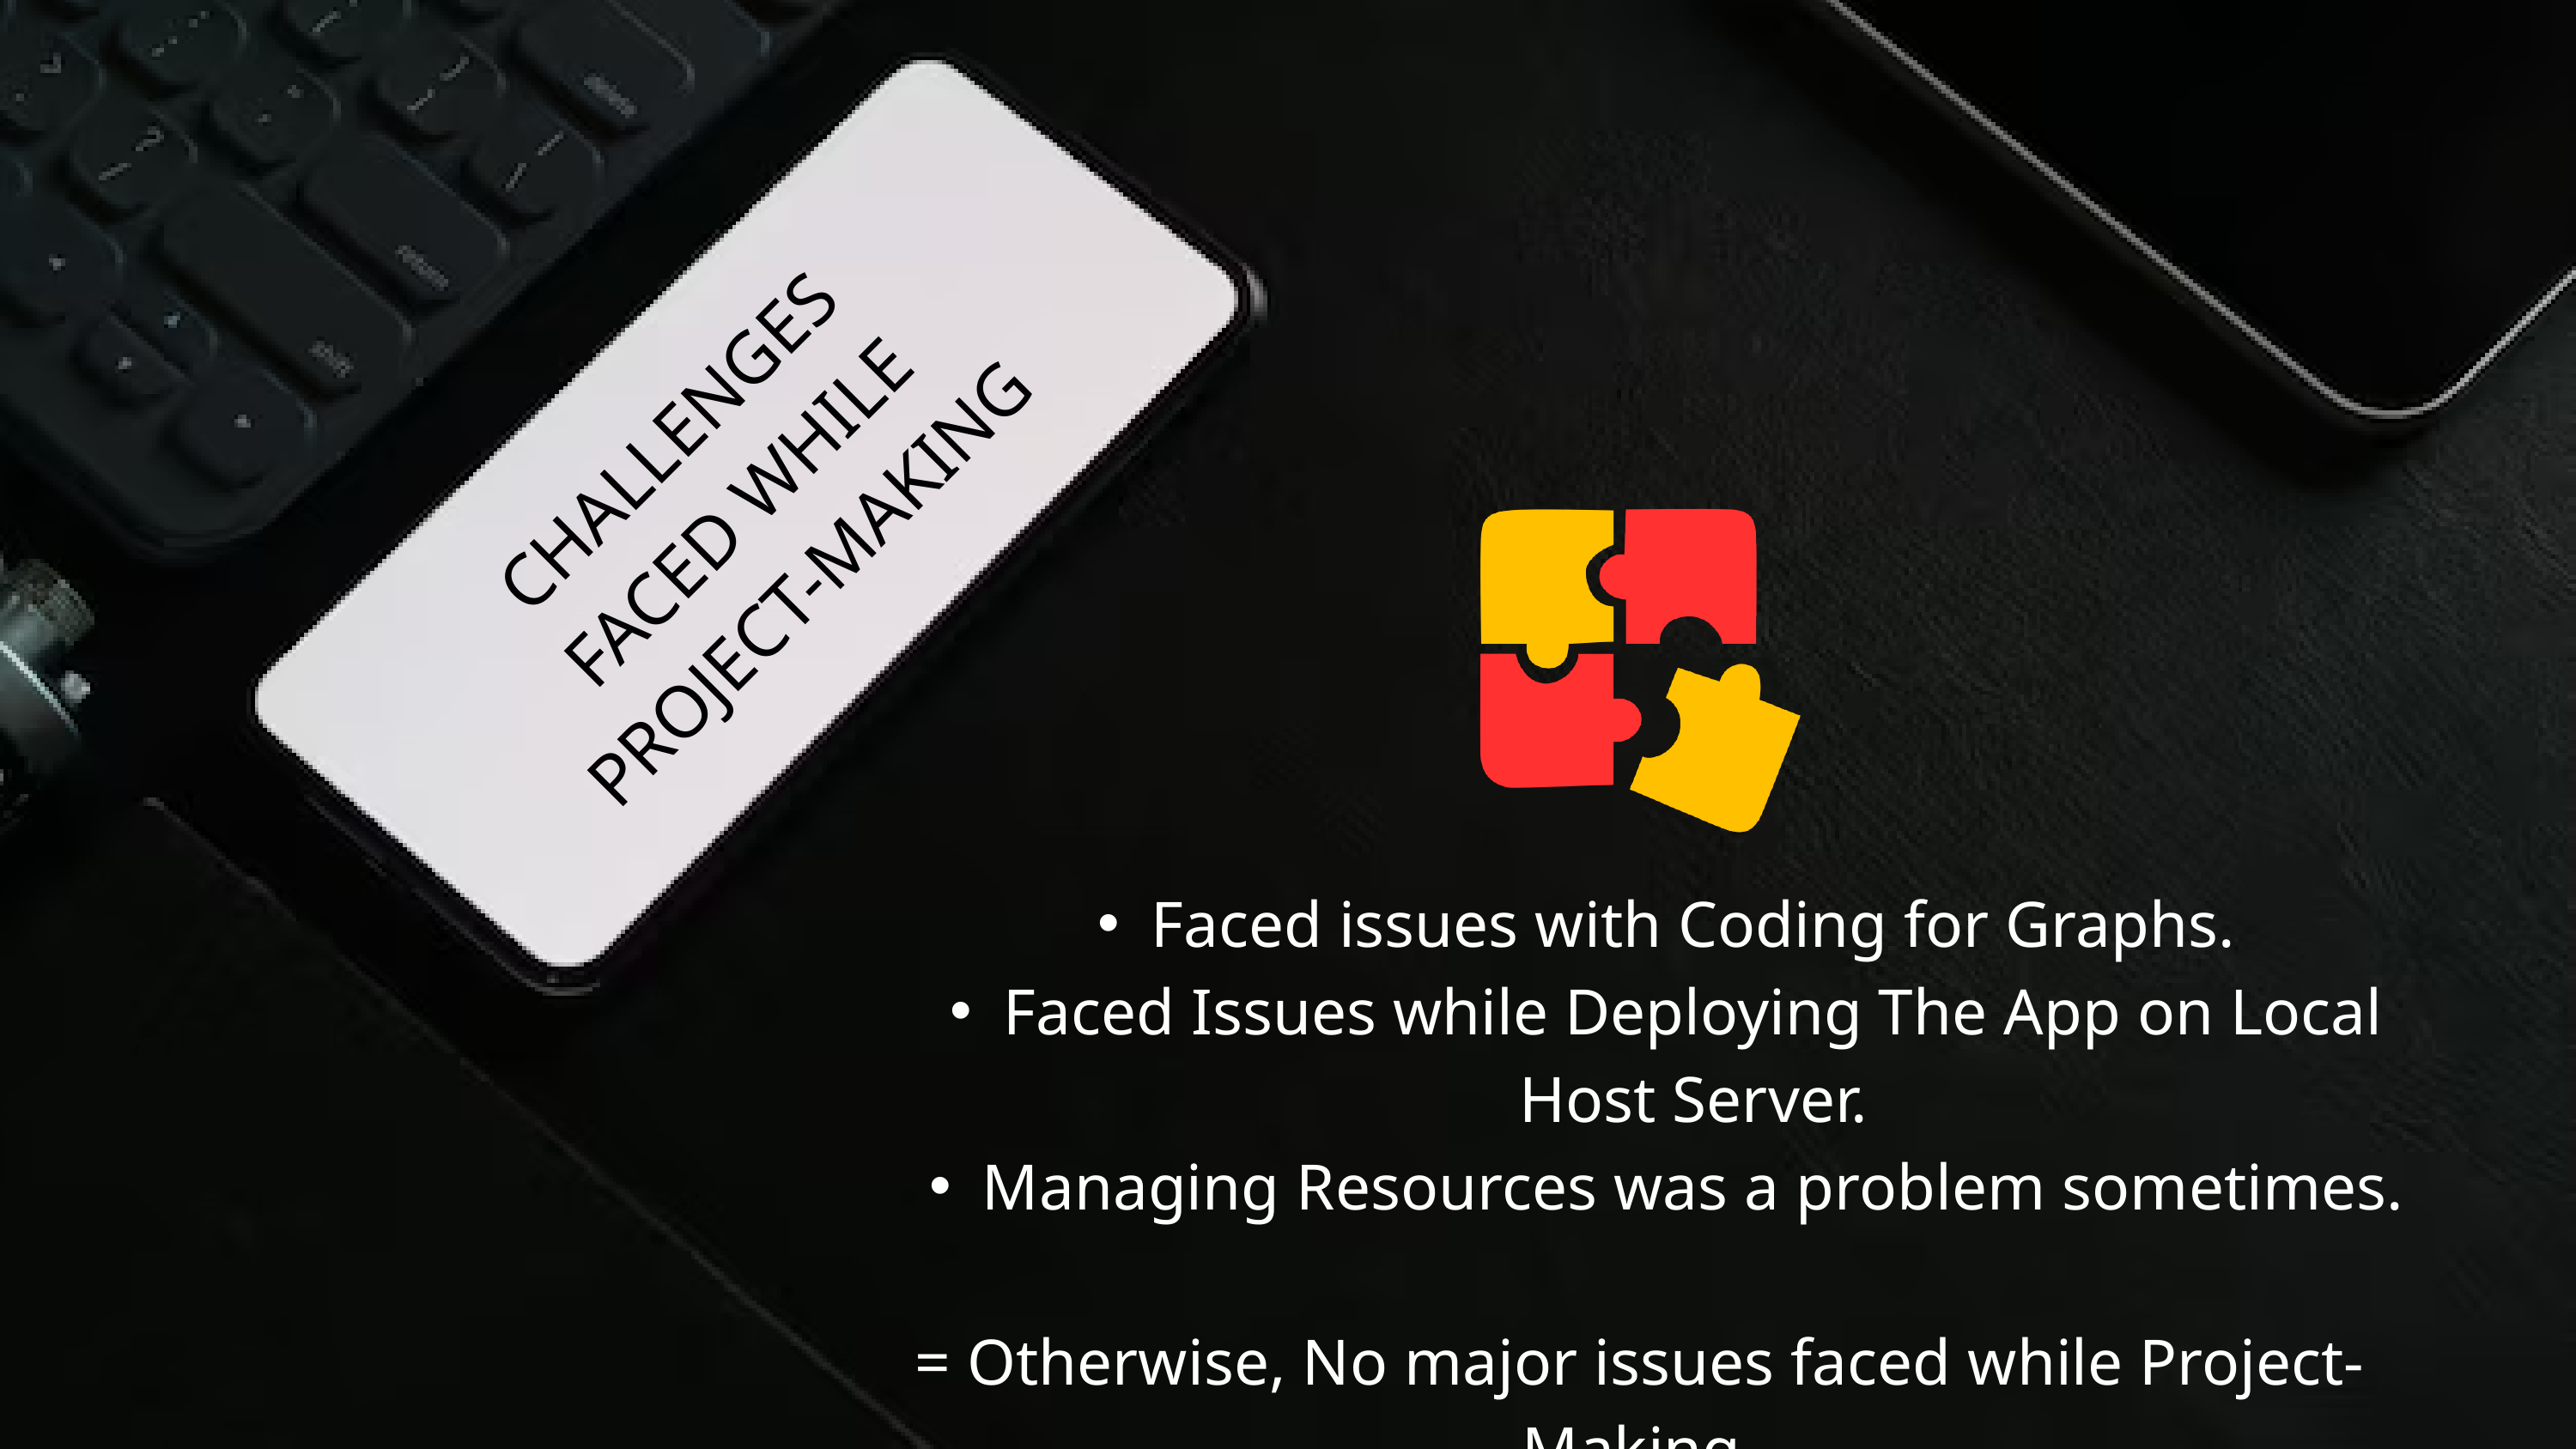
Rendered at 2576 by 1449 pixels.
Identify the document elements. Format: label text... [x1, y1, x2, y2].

text_box [0, 0, 2576, 1449]
text_box Faced issues with Coding for Graphs. Faced Issues while Deploying The App on Local Host Server. Managing Resources was a problem sometimes. = Otherwise, No major issues faced while Project-Making. [849, 872, 2432, 1449]
text_box [1479, 508, 1801, 837]
text_box CHALLENGES FACED WHILE PROJECT-MAKING [397, 171, 1067, 841]
